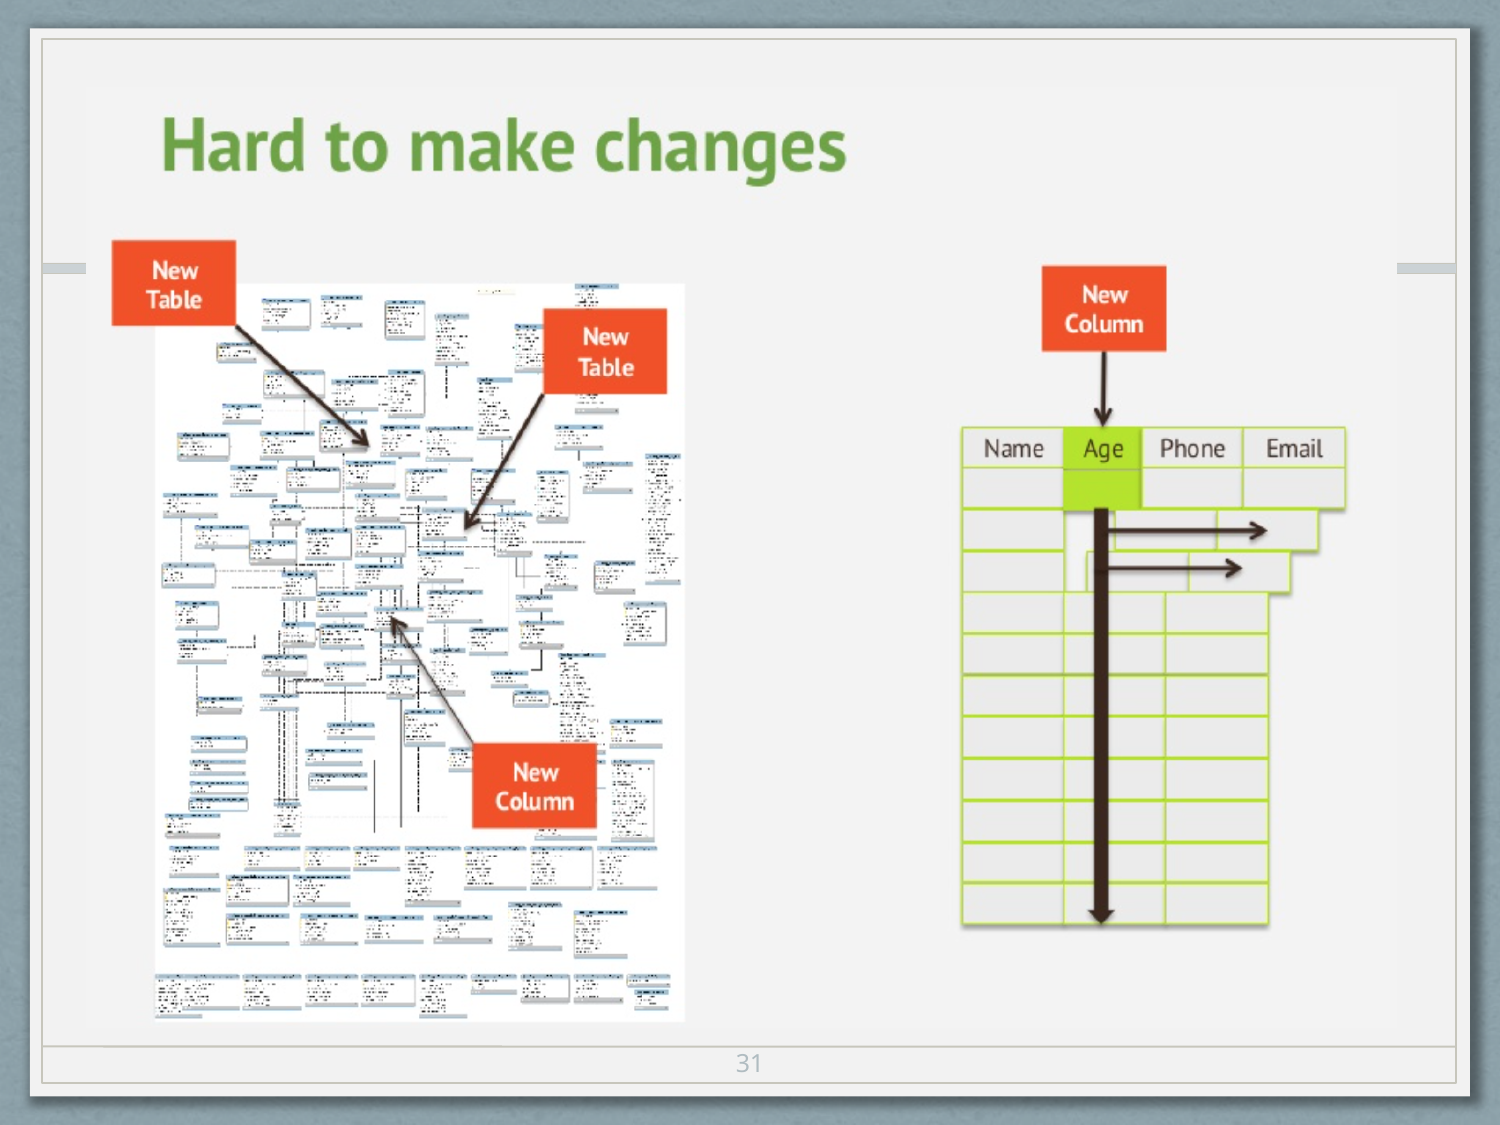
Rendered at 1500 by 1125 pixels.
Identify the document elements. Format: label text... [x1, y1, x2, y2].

picture [86, 87, 1398, 1029]
slide_number 31 [687, 1045, 813, 1088]
